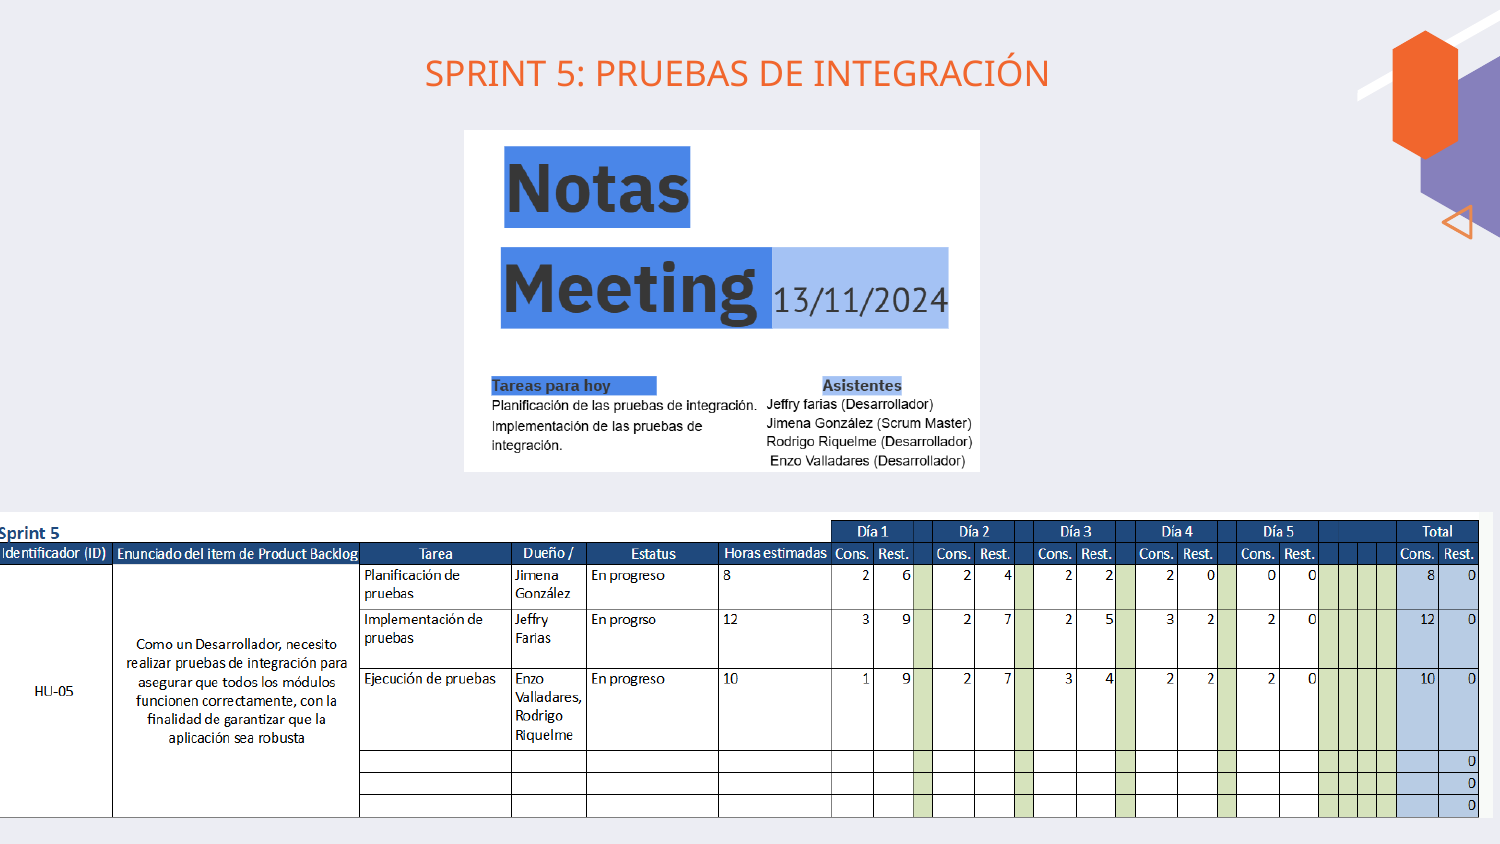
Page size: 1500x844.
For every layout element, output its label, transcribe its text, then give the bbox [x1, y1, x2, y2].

text_box SPRINT 5: PRUEBAS DE INTEGRACIÓN [409, 36, 1113, 109]
picture [0, 512, 1493, 819]
picture [464, 130, 980, 472]
